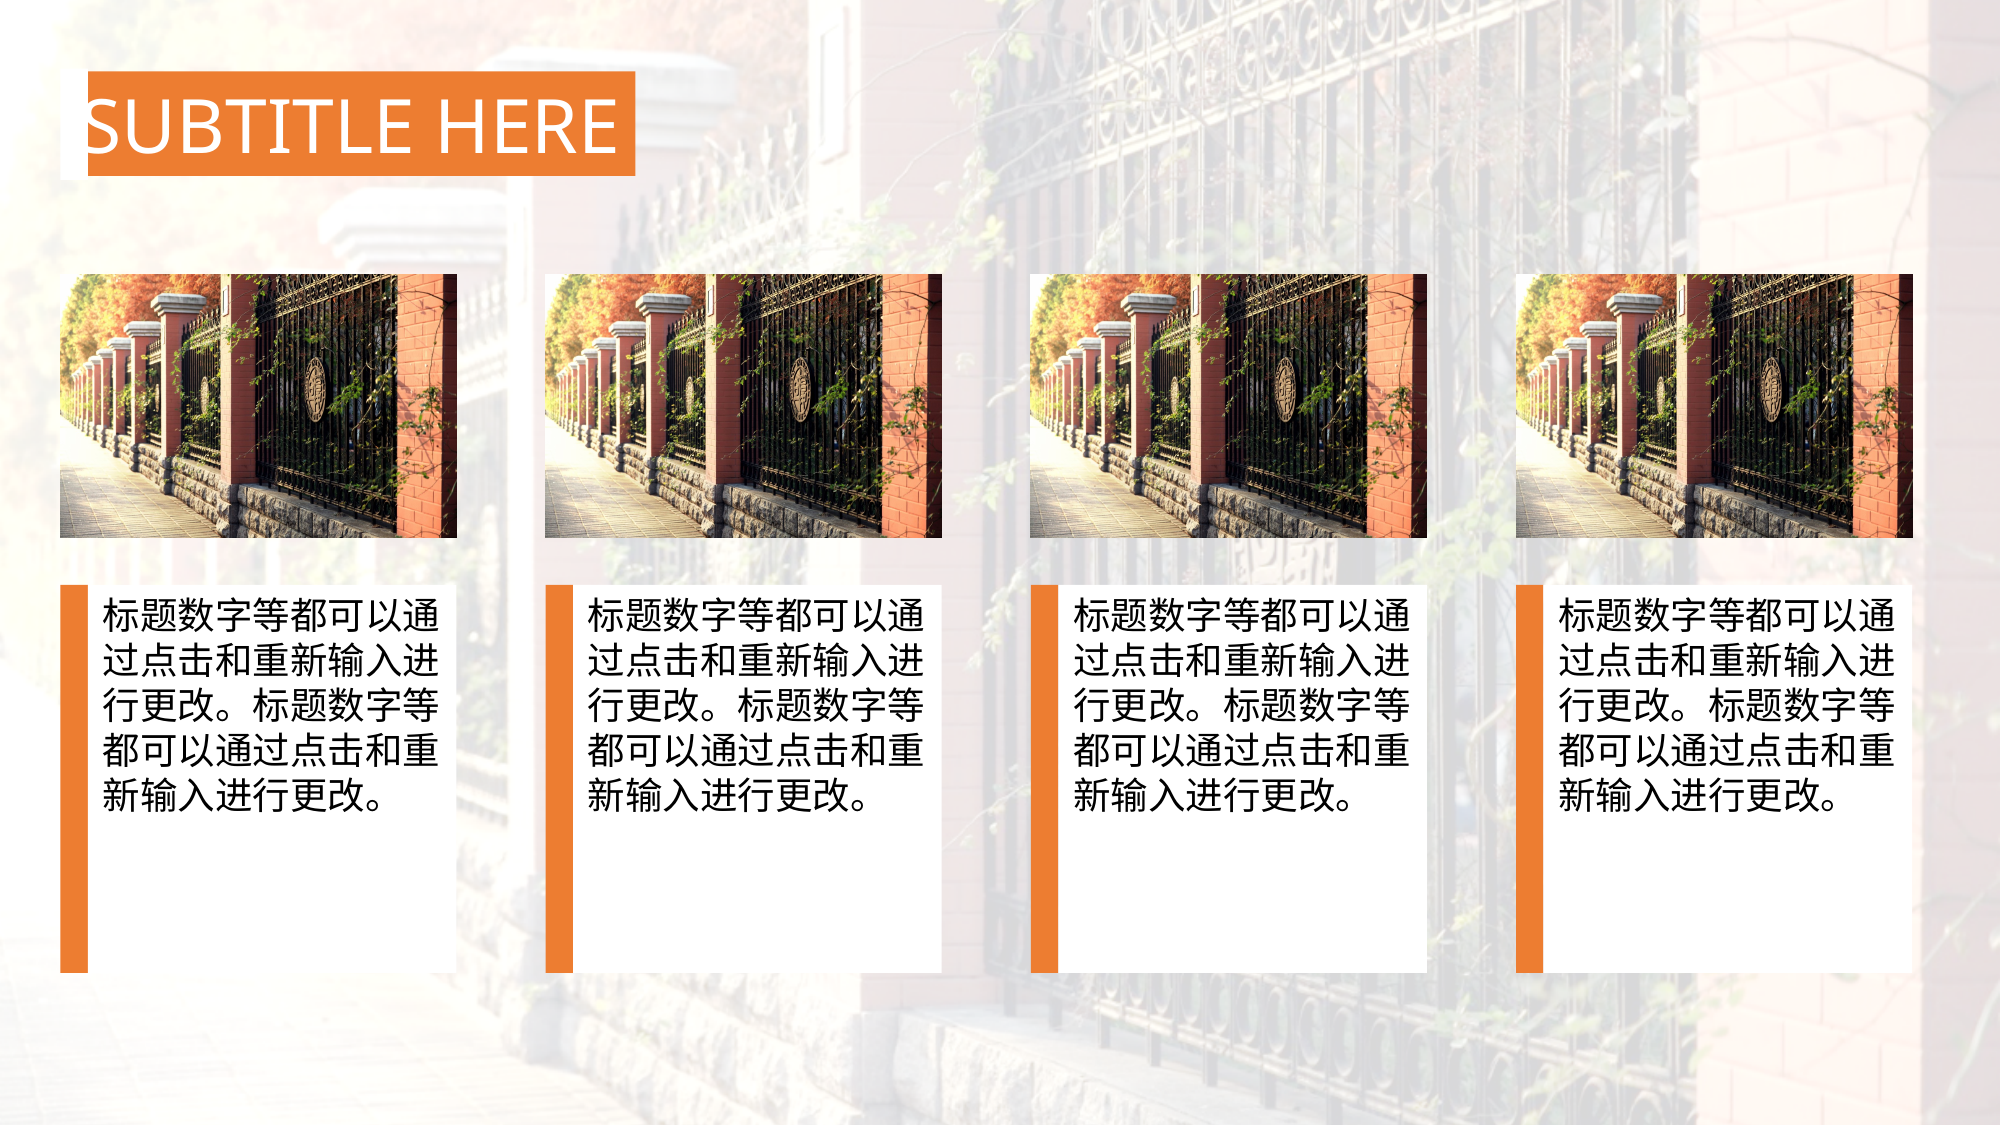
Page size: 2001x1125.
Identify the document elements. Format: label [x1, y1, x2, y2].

text_box [545, 274, 942, 973]
text_box [60, 68, 614, 181]
picture [0, 0, 2000, 1125]
text_box [1516, 274, 1913, 973]
text_box [1030, 274, 1427, 973]
text_box [60, 274, 457, 973]
